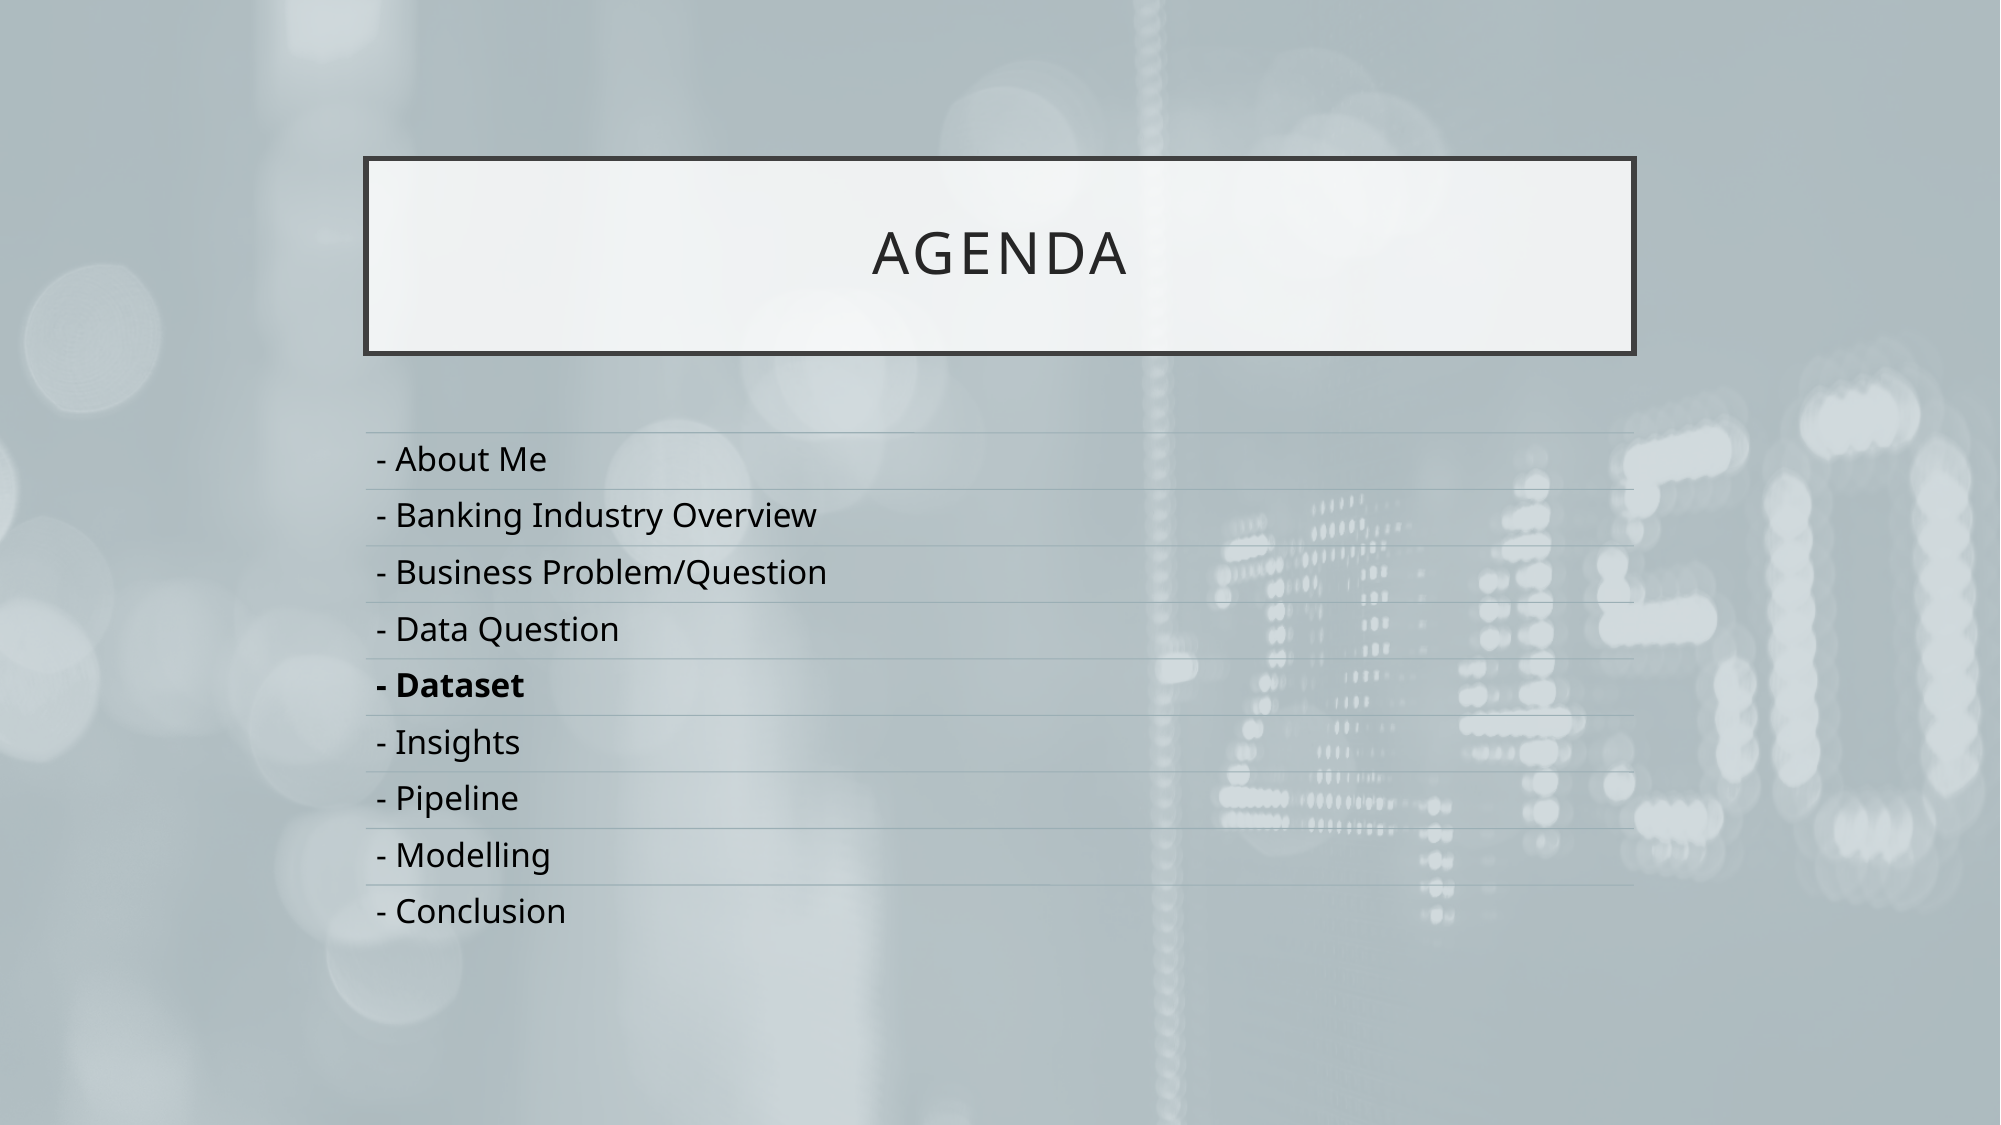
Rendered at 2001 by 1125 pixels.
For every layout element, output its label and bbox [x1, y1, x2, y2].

picture [0, 0, 2000, 1125]
list [365, 432, 1634, 942]
